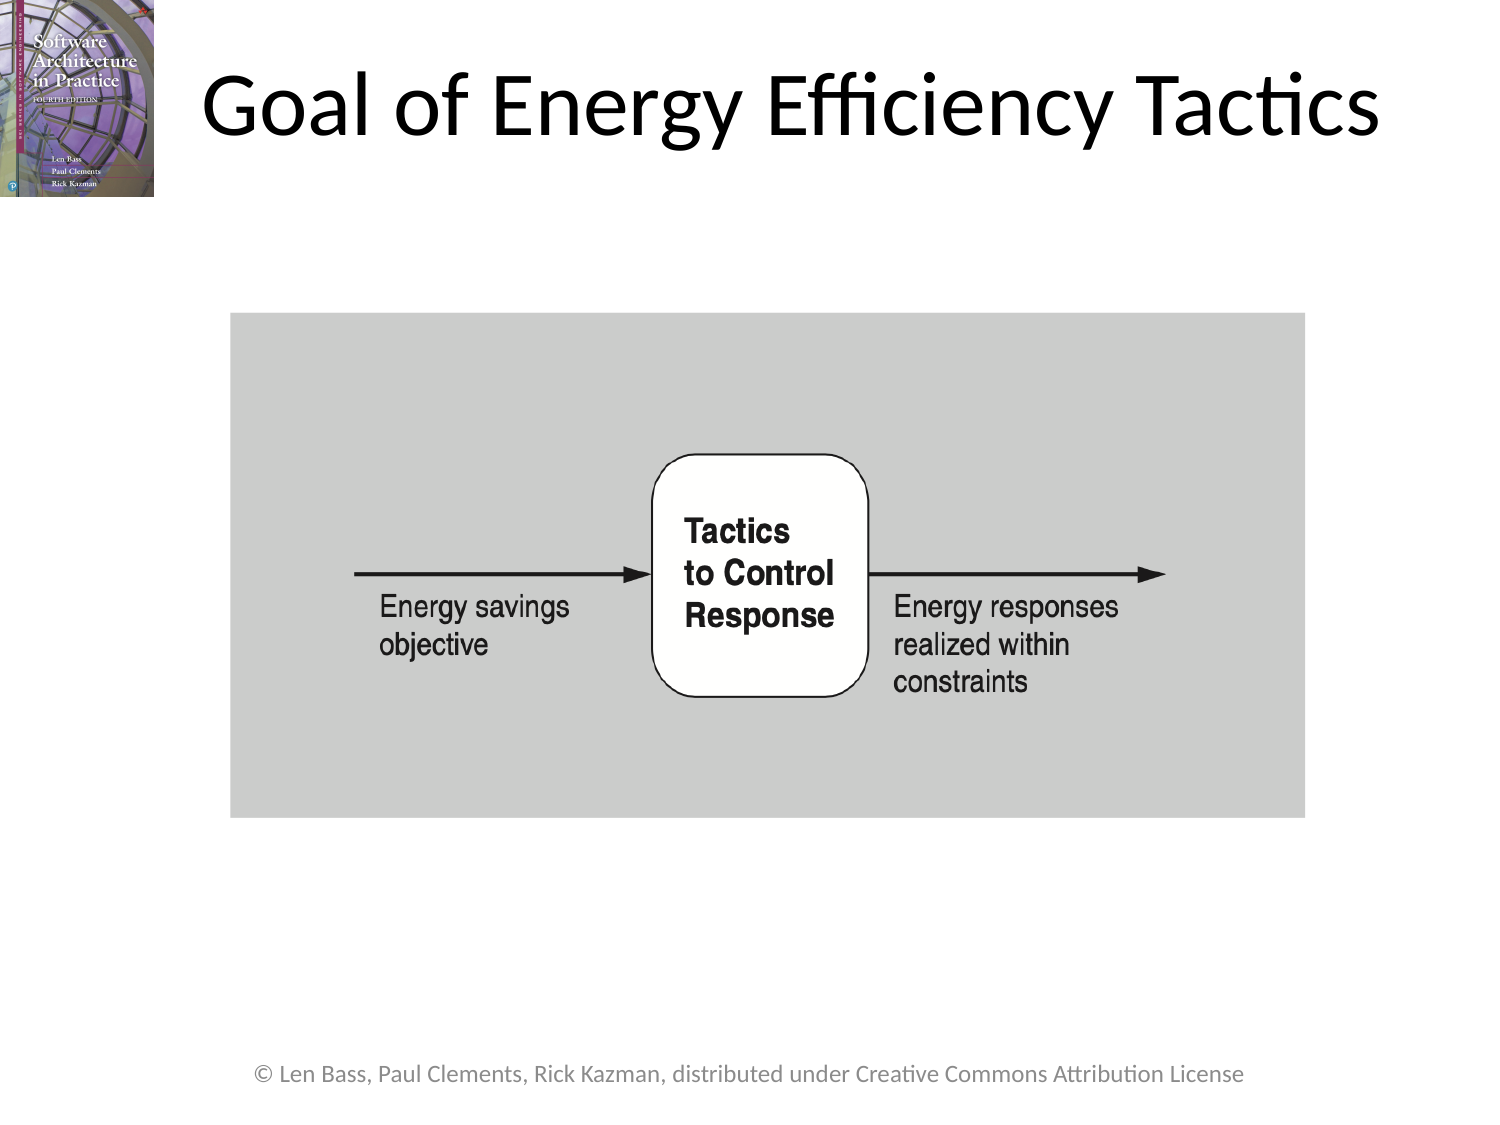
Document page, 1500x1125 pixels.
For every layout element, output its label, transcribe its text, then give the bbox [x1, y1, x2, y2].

title Goal of Energy Efficiency Tactics [159, 45, 1425, 173]
footer © Len Bass, Paul Clements, Rick Kazman, distributed under Creative Commons Attribution License [230, 1042, 1270, 1103]
picture [0, 0, 154, 197]
picture [229, 300, 1306, 825]
